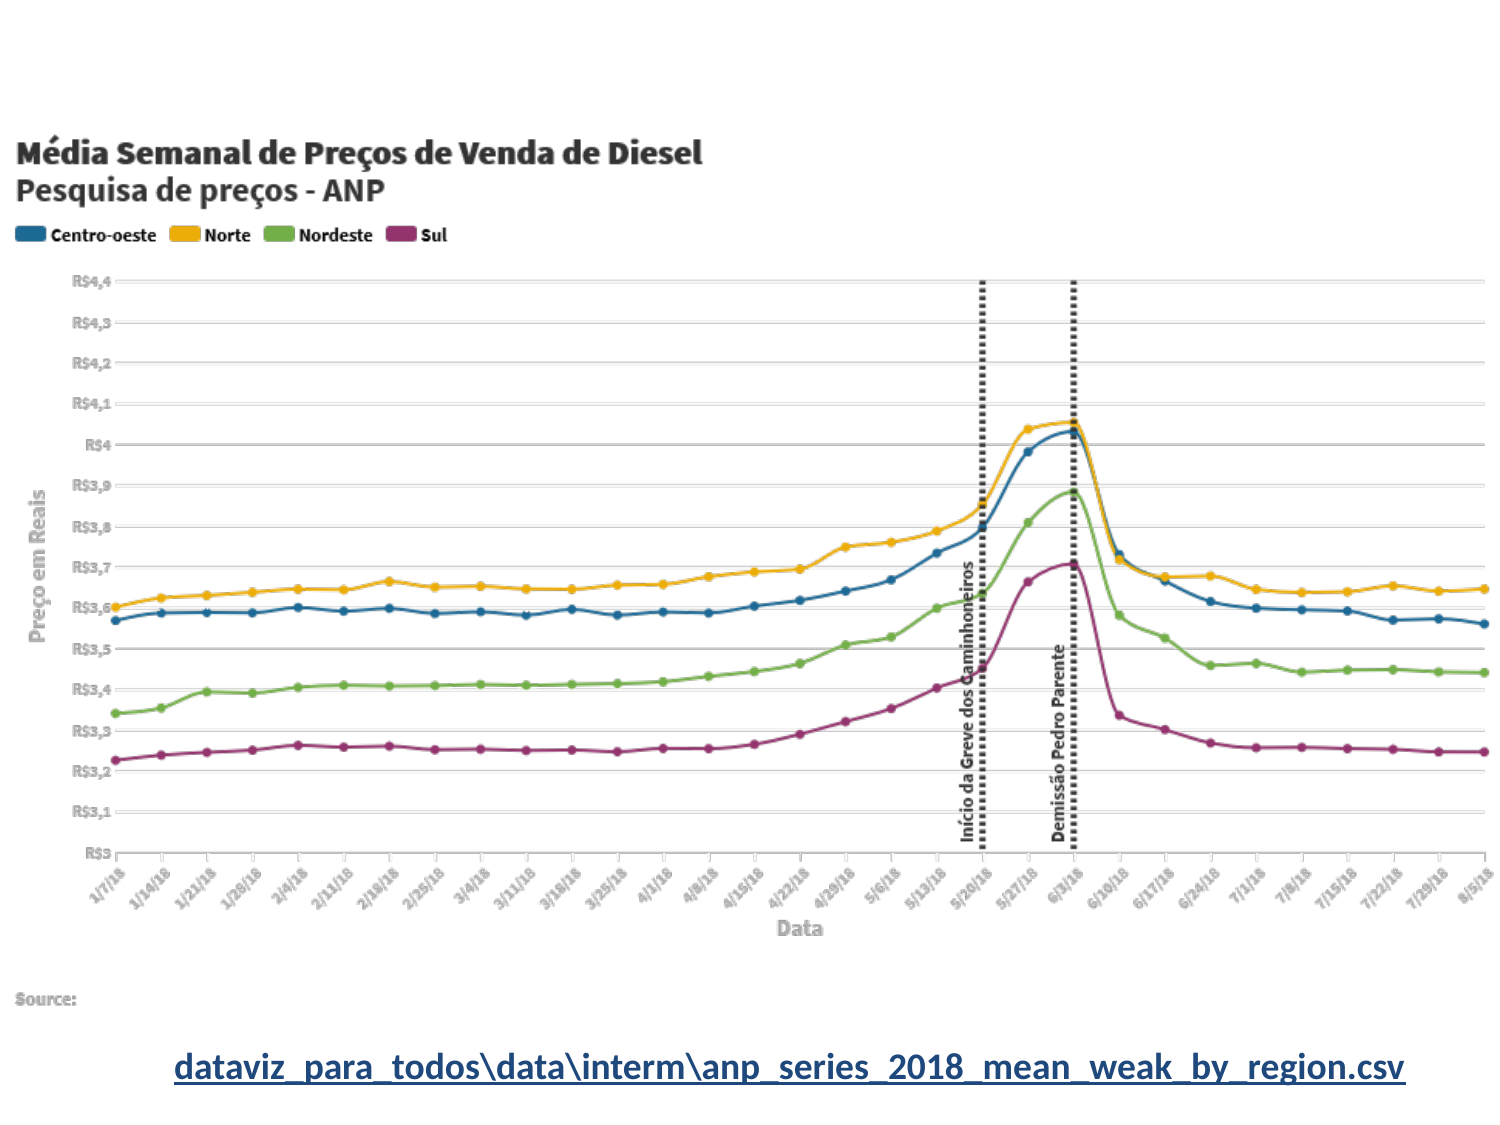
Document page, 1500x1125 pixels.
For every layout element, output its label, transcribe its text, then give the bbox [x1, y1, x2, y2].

picture [0, 118, 1500, 1007]
text_box dataviz_para_todos\data\interm\anp_series_2018_mean_weak_by_region.csv [159, 1034, 1435, 1095]
